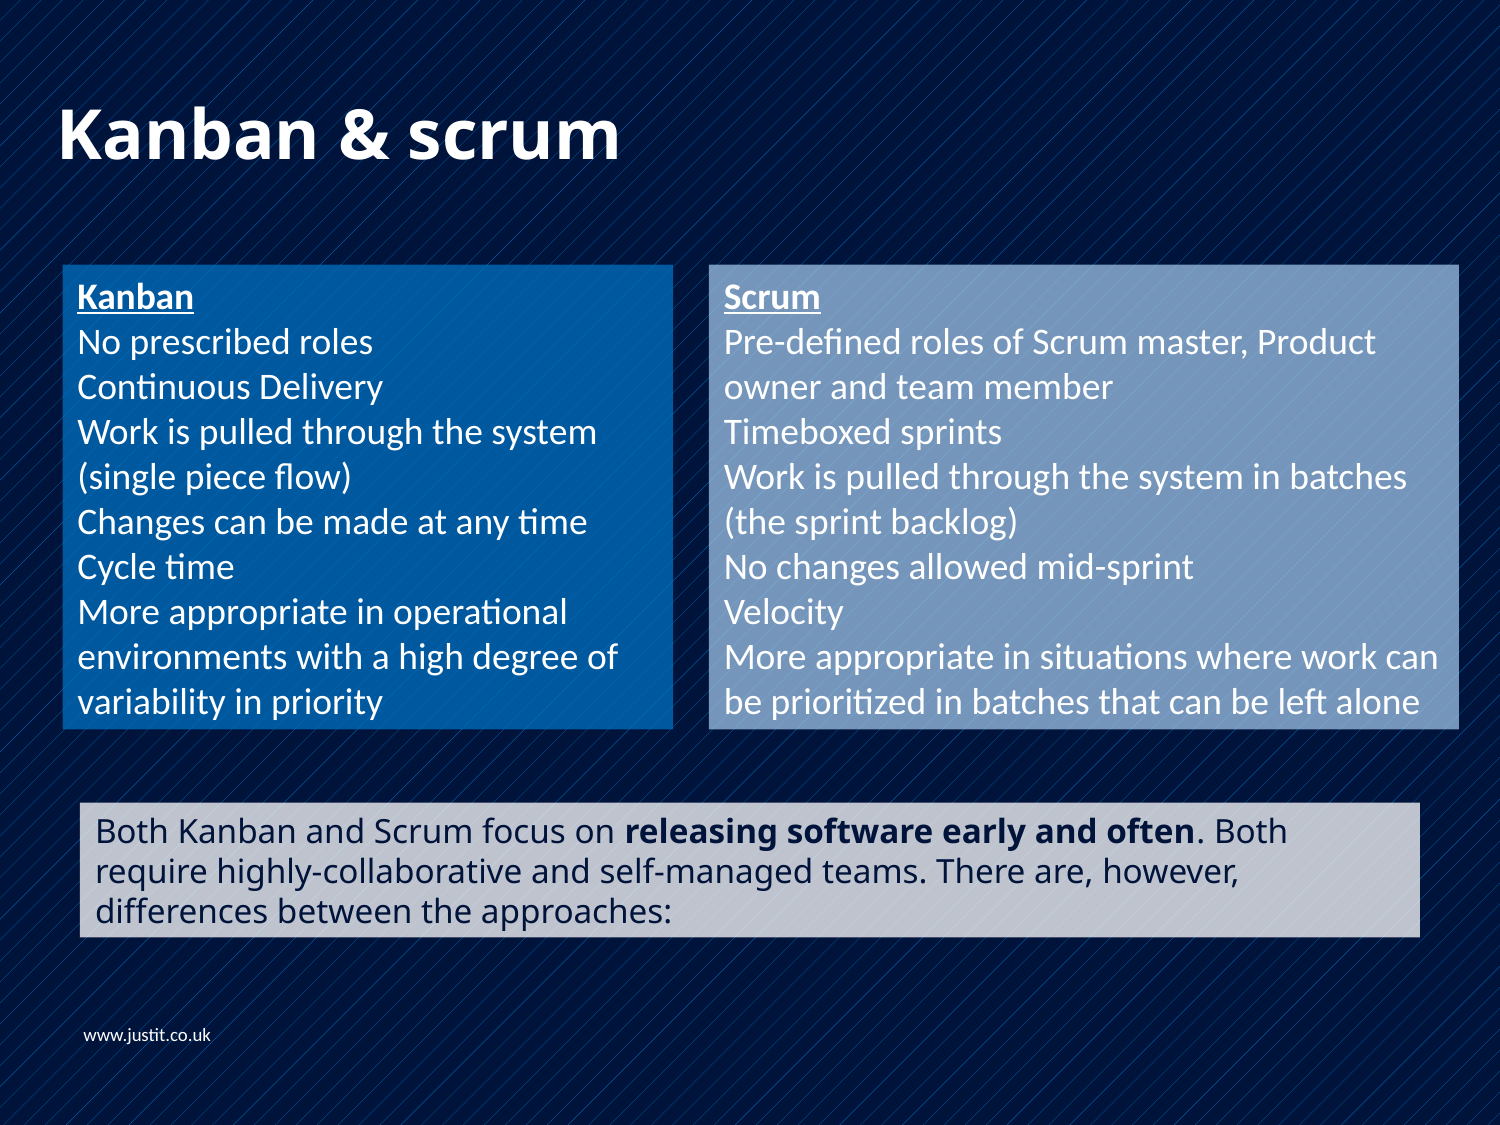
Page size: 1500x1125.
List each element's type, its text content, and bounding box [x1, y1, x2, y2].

text_box Kanban No prescribed roles Continuous Delivery Work is pulled through the system (single piece flow) Changes can be made at any time Cycle time More appropriate in operational environments with a high degree of variability in priority [62, 264, 674, 730]
title Kanban & scrum [41, 60, 674, 215]
footer www.justit.co.uk [68, 989, 242, 1080]
text_box Both Kanban and Scrum focus on releasing software early and often. Both require highly-collaborative and self-managed teams. There are, however, differences between the approaches: [79, 802, 1420, 938]
text_box Scrum Pre-defined roles of Scrum master, Product owner and team member Timeboxed sprints Work is pulled through the system in batches (the sprint backlog) No changes allowed mid-sprint Velocity More appropriate in situations where work can be prioritized in batches that can be left alone [708, 264, 1459, 730]
